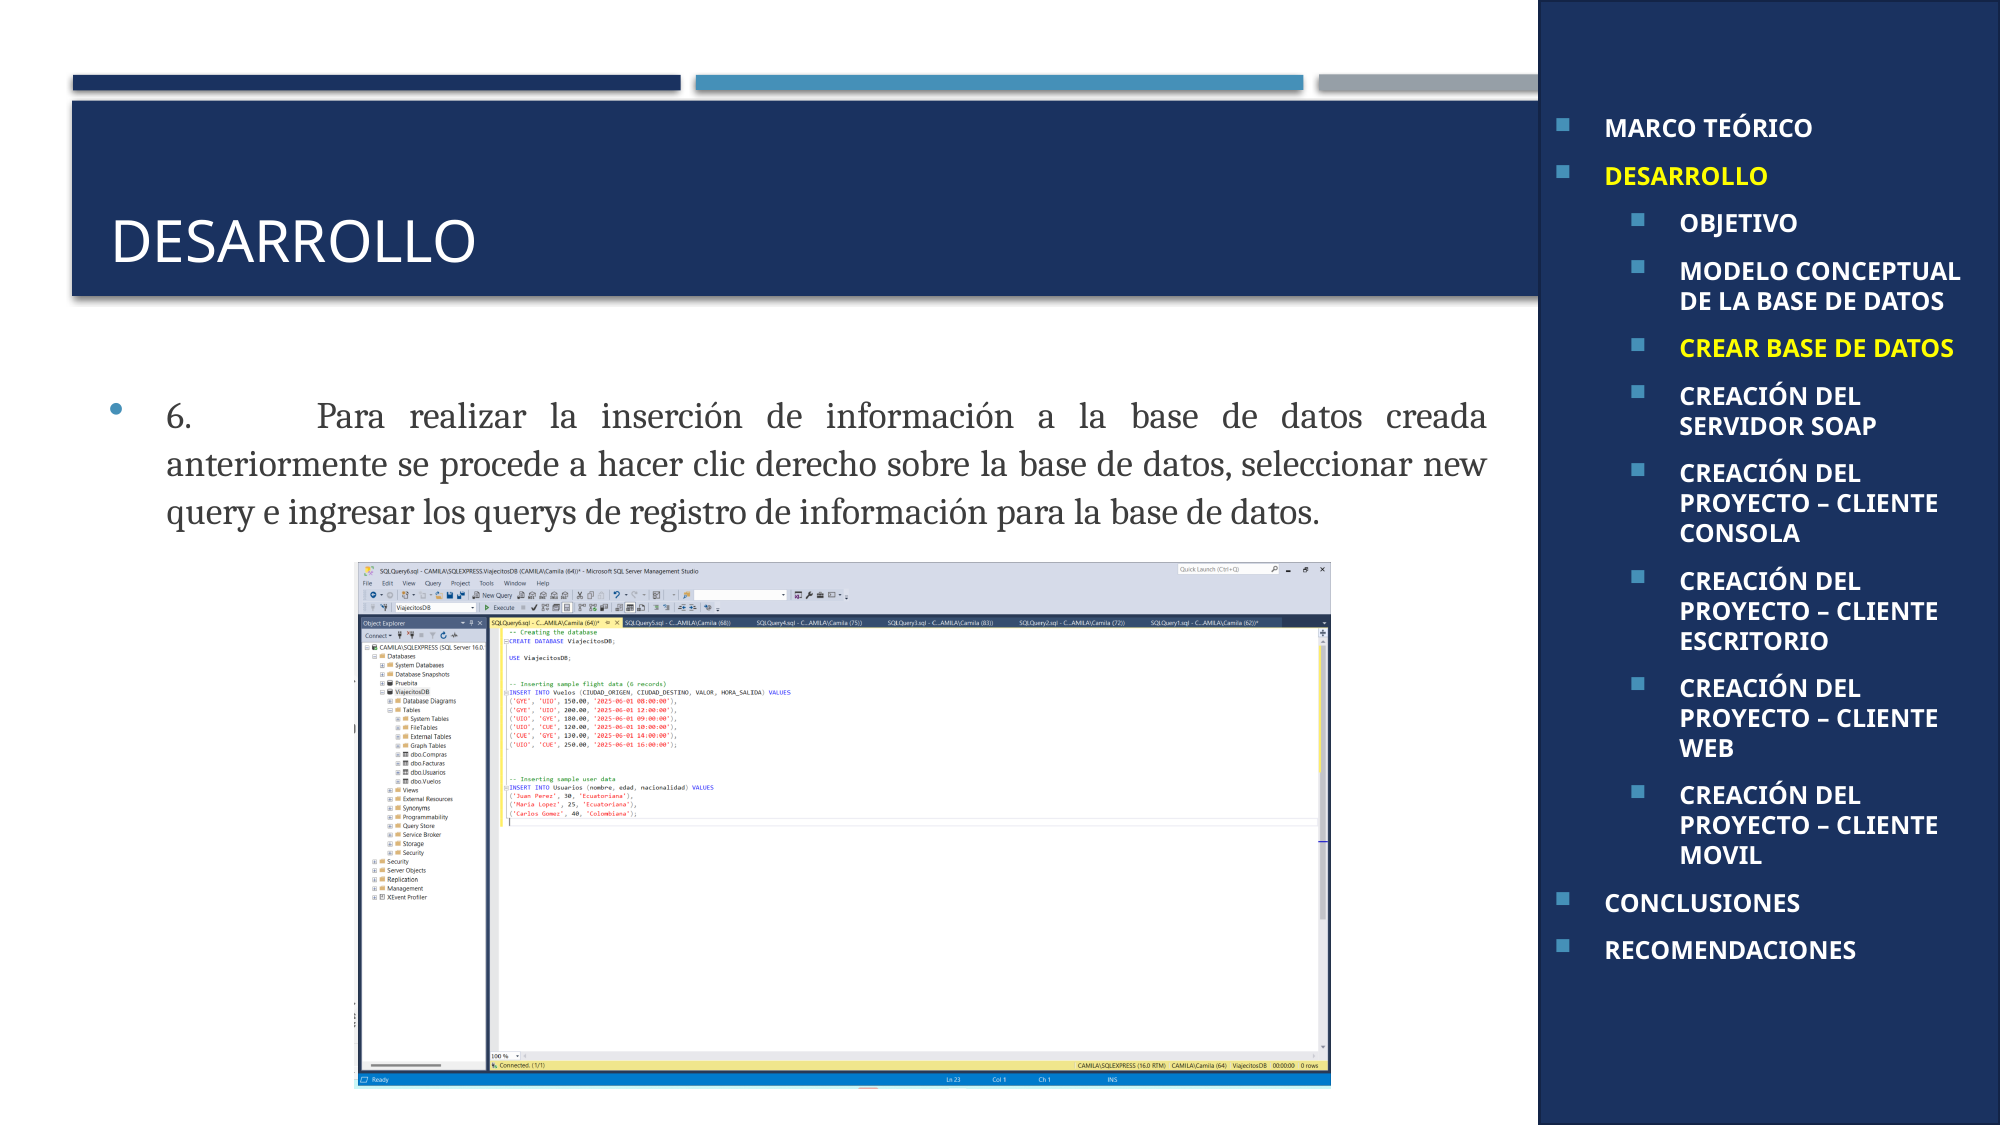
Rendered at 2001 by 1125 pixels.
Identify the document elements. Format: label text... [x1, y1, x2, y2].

picture [354, 561, 1332, 1090]
list 6. Para realizar la inserción de información a la base de datos creada anteriormente se procede a hacer clic derecho sobre la base de datos, seleccionar new query e ingresar los querys de registro de información para la base de datos. [95, 357, 1505, 563]
text_box MARCO TEÓRICO DESARROLLO OBJETIVO MODELO CONCEPTUAL DE LA BASE DE DATOS CREAR BASE DE DATOS CREACIÓN DEL SERVIDOR SOAP CREACIÓN DEL PROYECTO – CLIENTE CONSOLA CREACIÓN DEL PROYECTO – CLIENTE ESCRITORIO CREACIÓN DEL PROYECTO – CLIENTE WEB CREACIÓN DEL PROYECTO – CLIENTE MOVIL CONCLUSIONES RECOMENDACIONES [1538, 0, 2000, 1125]
title DESARROLLO [95, 115, 1538, 282]
